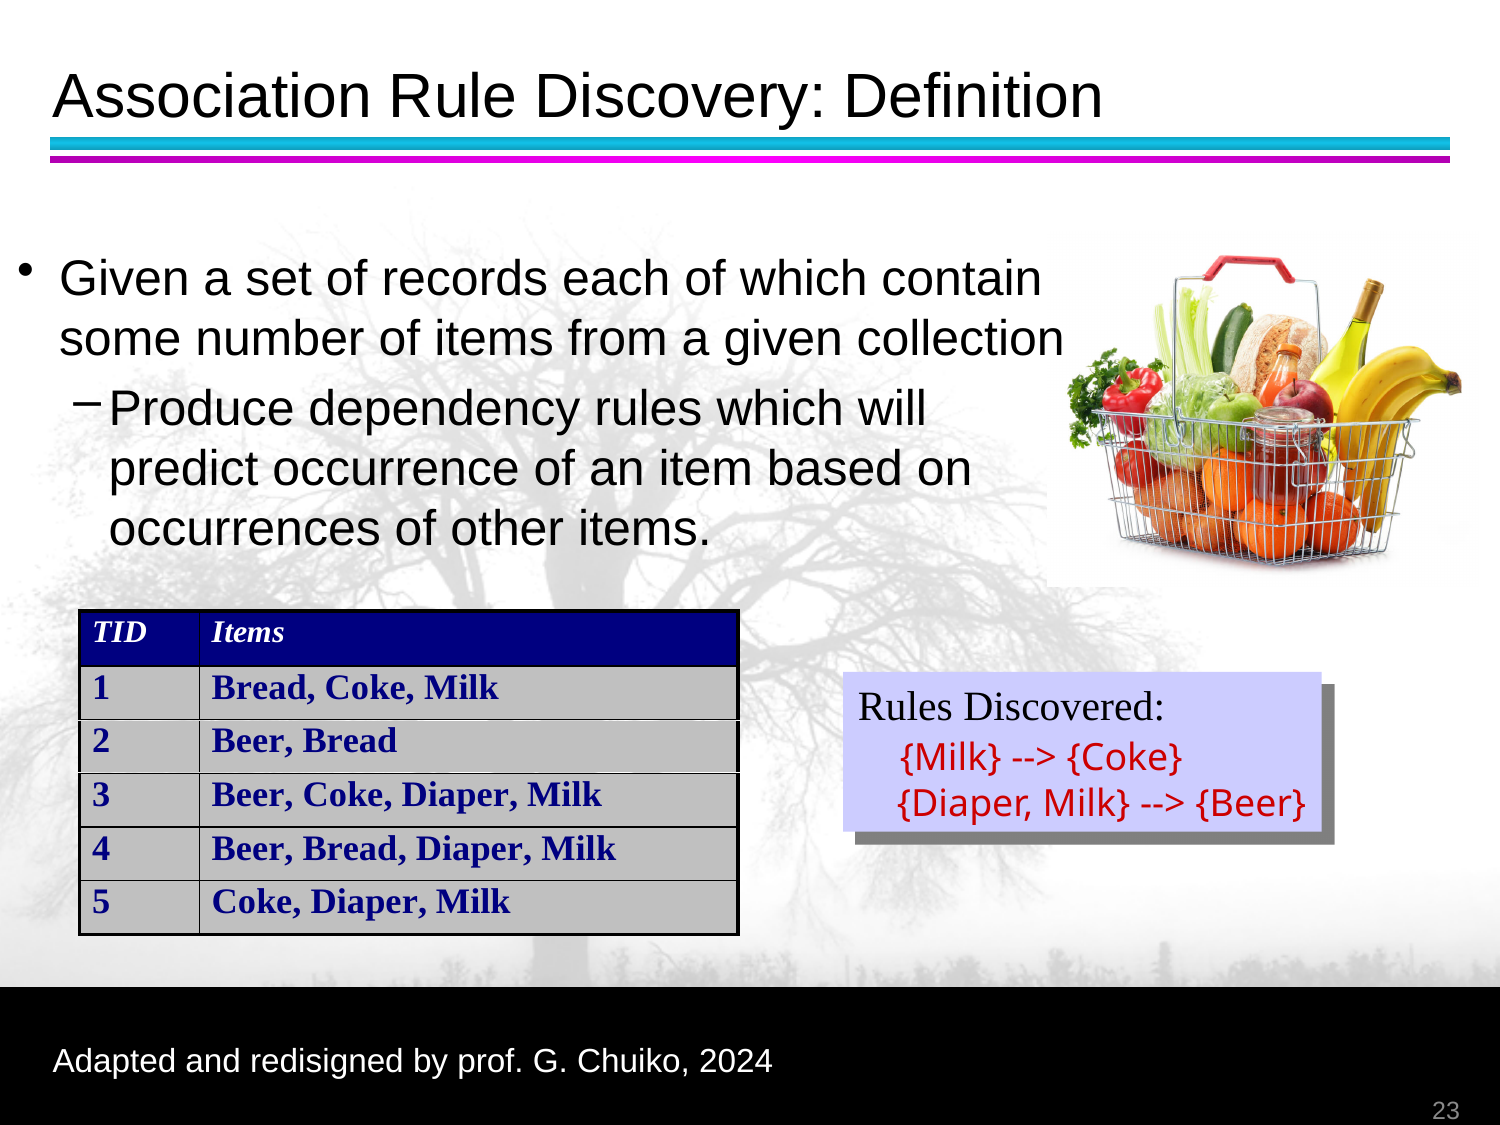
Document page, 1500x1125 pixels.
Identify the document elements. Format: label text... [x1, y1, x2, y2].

slide_number 23 [1350, 1087, 1475, 1125]
text_box Rules Discovered: {Milk} --> {Coke} {Diaper, Milk} --> {Beer} [843, 671, 1322, 832]
footer Adapted and redisigned by prof. G. Chuiko, 2024 [37, 1032, 1038, 1088]
title Association Rule Discovery: Definition [37, 0, 1450, 187]
list Given a set of records each of which contain some number of items from a given collection Produce dependency rules which will predict occurrence of an item based on occurrences of other items. [2, 238, 1100, 981]
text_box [62, 609, 749, 963]
picture [1047, 231, 1479, 587]
